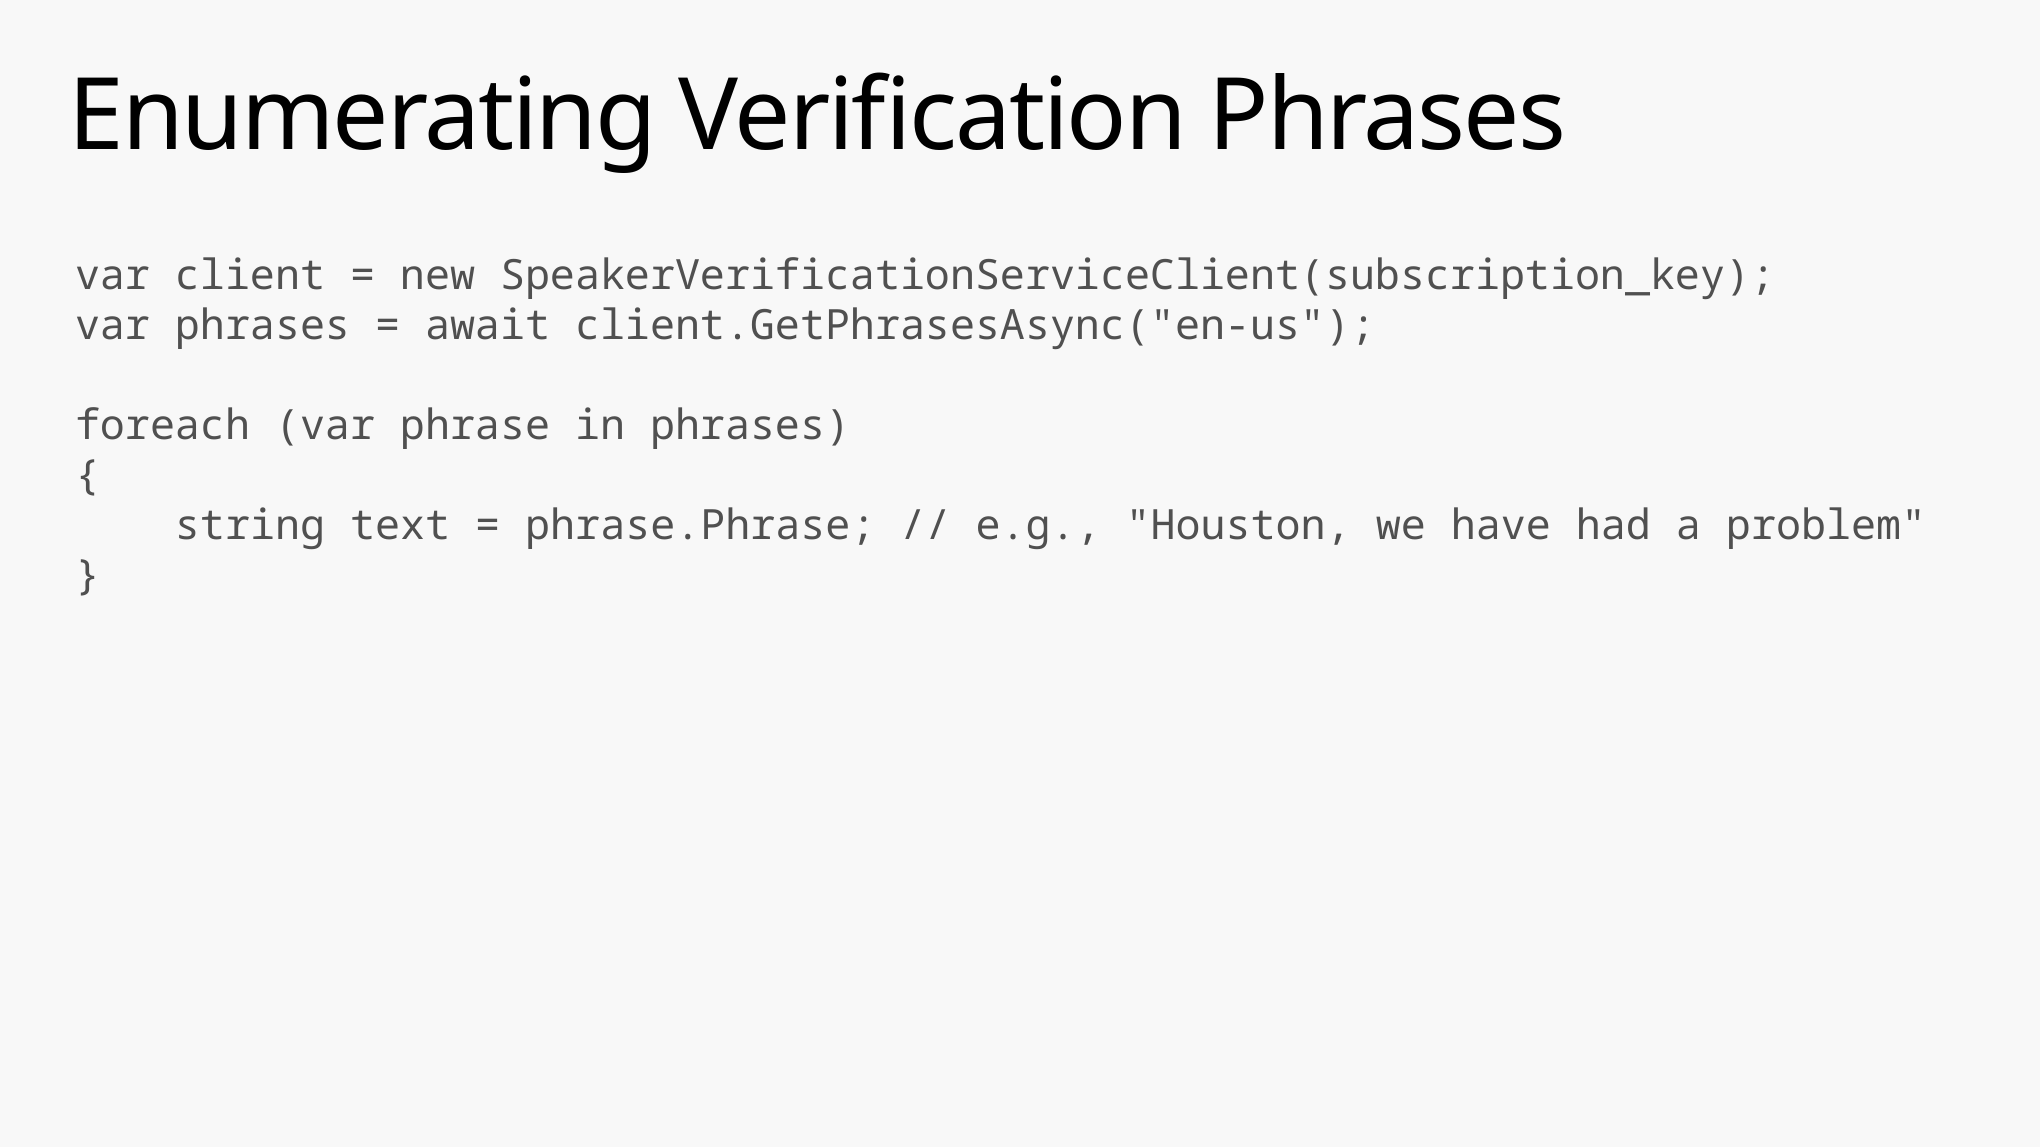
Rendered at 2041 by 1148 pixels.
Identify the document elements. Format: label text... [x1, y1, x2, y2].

text_box var client = new SpeakerVerificationServiceClient(subscription_key); var phrases = await client.GetPhrasesAsync("en-us"); foreach (var phrase in phrases) { string text = phrase.Phrase; // e.g., "Houston, we have had a problem" } [45, 223, 1996, 622]
title Enumerating Verification Phrases [45, 48, 1996, 199]
